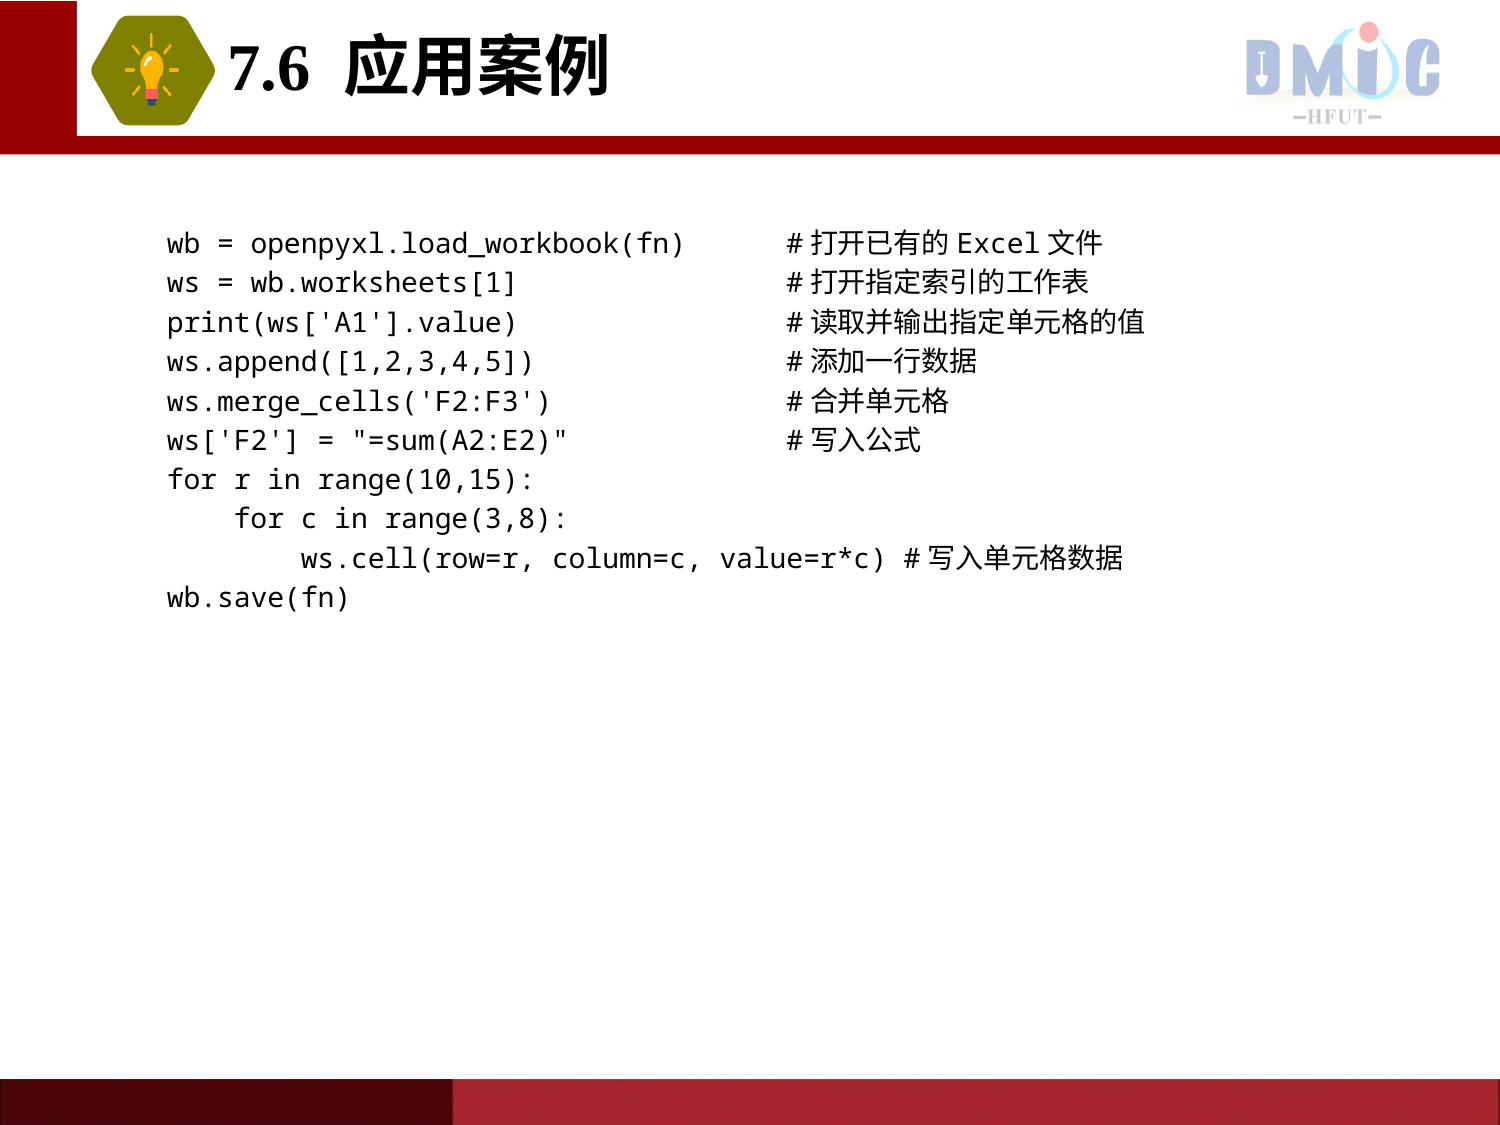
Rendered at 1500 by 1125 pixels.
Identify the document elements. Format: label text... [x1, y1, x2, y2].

picture [0, 1079, 1500, 1125]
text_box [0, 15, 1070, 126]
list wb = openpyxl.load_workbook(fn) #打开已有的Excel文件 ws = wb.worksheets[1] #打开指定索引的工作表 print(ws['A1'].value) #读取并输出指定单元格的值 ws.append([1,2,3,4,5]) #添加一行数据 ws.merge_cells('F2:F3') #合并单元格 ws['F2'] = "=sum(A2:E2)" #写入公式 for r in range(10,15): for c in range(3,8): ws.cell(row=r, column=c, value=r*c) #写入单元格数据 wb.save(fn) [155, 219, 1500, 988]
